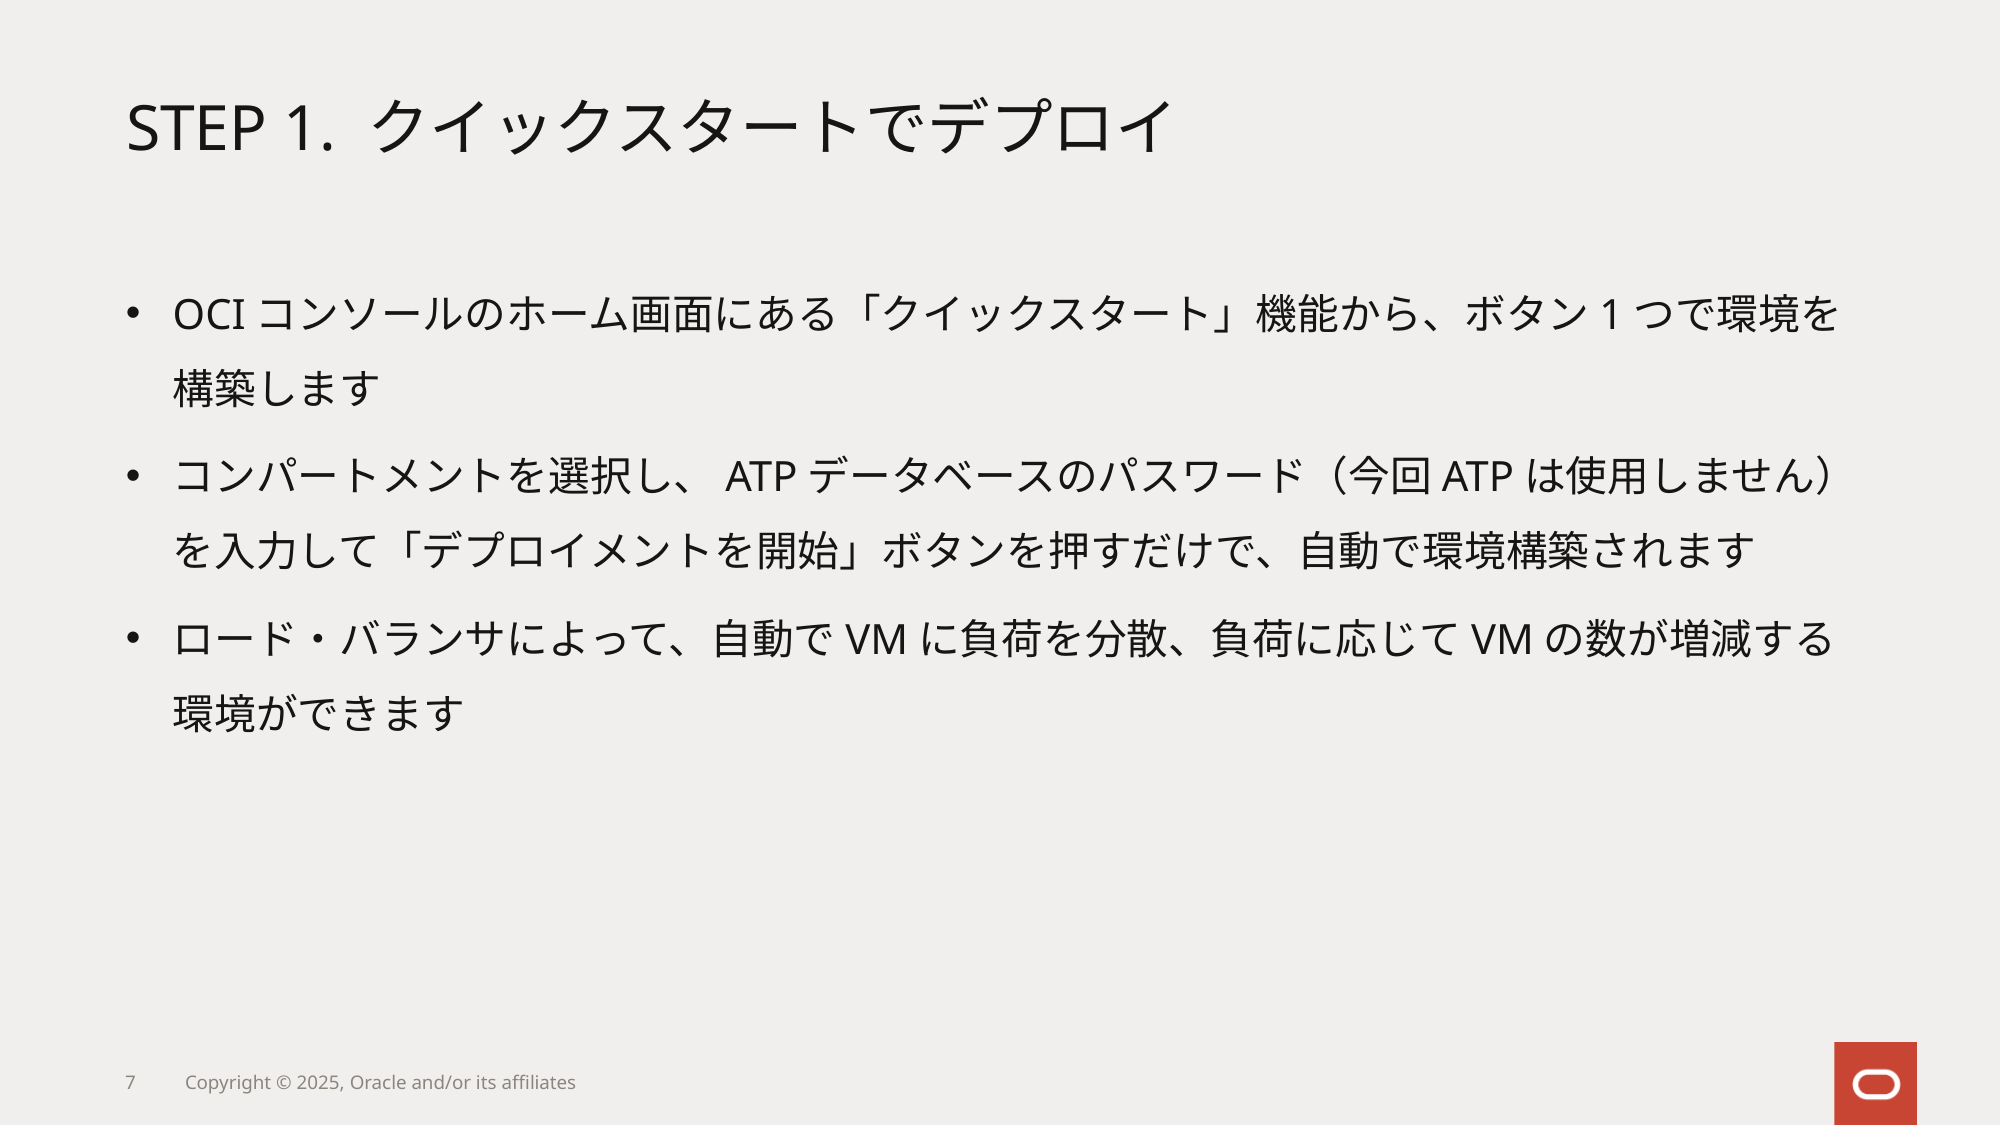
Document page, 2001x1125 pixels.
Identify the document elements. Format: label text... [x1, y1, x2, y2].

list OCIコンソールのホーム画面にある「クイックスタート」機能から、ボタン1つで環境を構築します コンパートメントを選択し、ATPデータベースのパスワード（今回ATPは使用しません）を入力して「デプロイメントを開始」ボタンを押すだけで、自動で環境構築されます ロード・バランサによって、自動でVMに負荷を分散、負荷に応じてVMの数が増減する環境ができます [125, 262, 1877, 1002]
slide_number 7 [125, 1053, 185, 1114]
footer Copyright © 2025, Oracle and/or its affiliates [185, 1053, 1128, 1114]
title STEP 1. クイックスタートでデプロイ [126, 29, 1877, 165]
